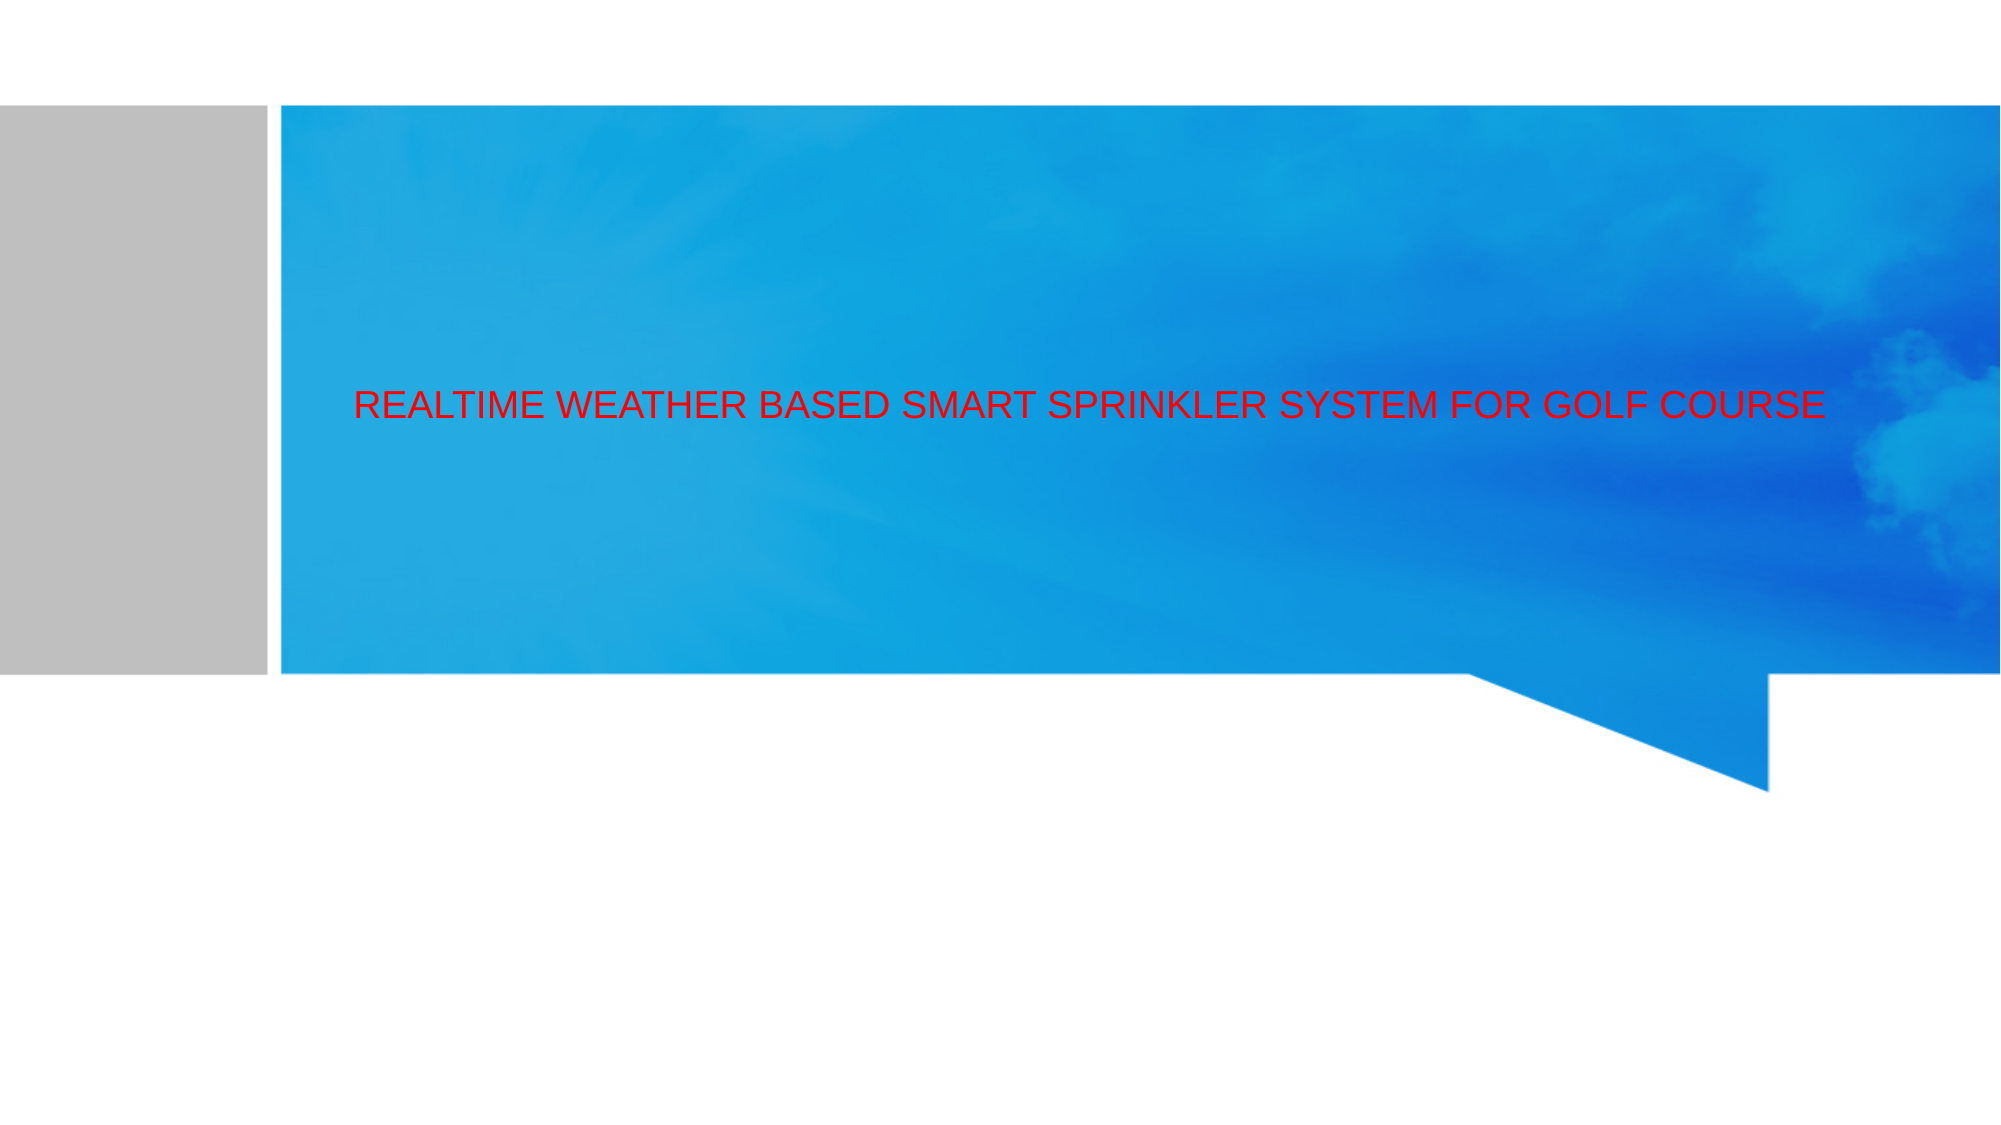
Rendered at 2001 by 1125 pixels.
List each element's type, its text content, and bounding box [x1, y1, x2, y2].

picture [0, 3, 2001, 1125]
subtitle [338, 479, 1851, 768]
title REALTIME WEATHER BASED SMART SPRINKLER SYSTEM FOR GOLF COURSE [338, 278, 1850, 457]
